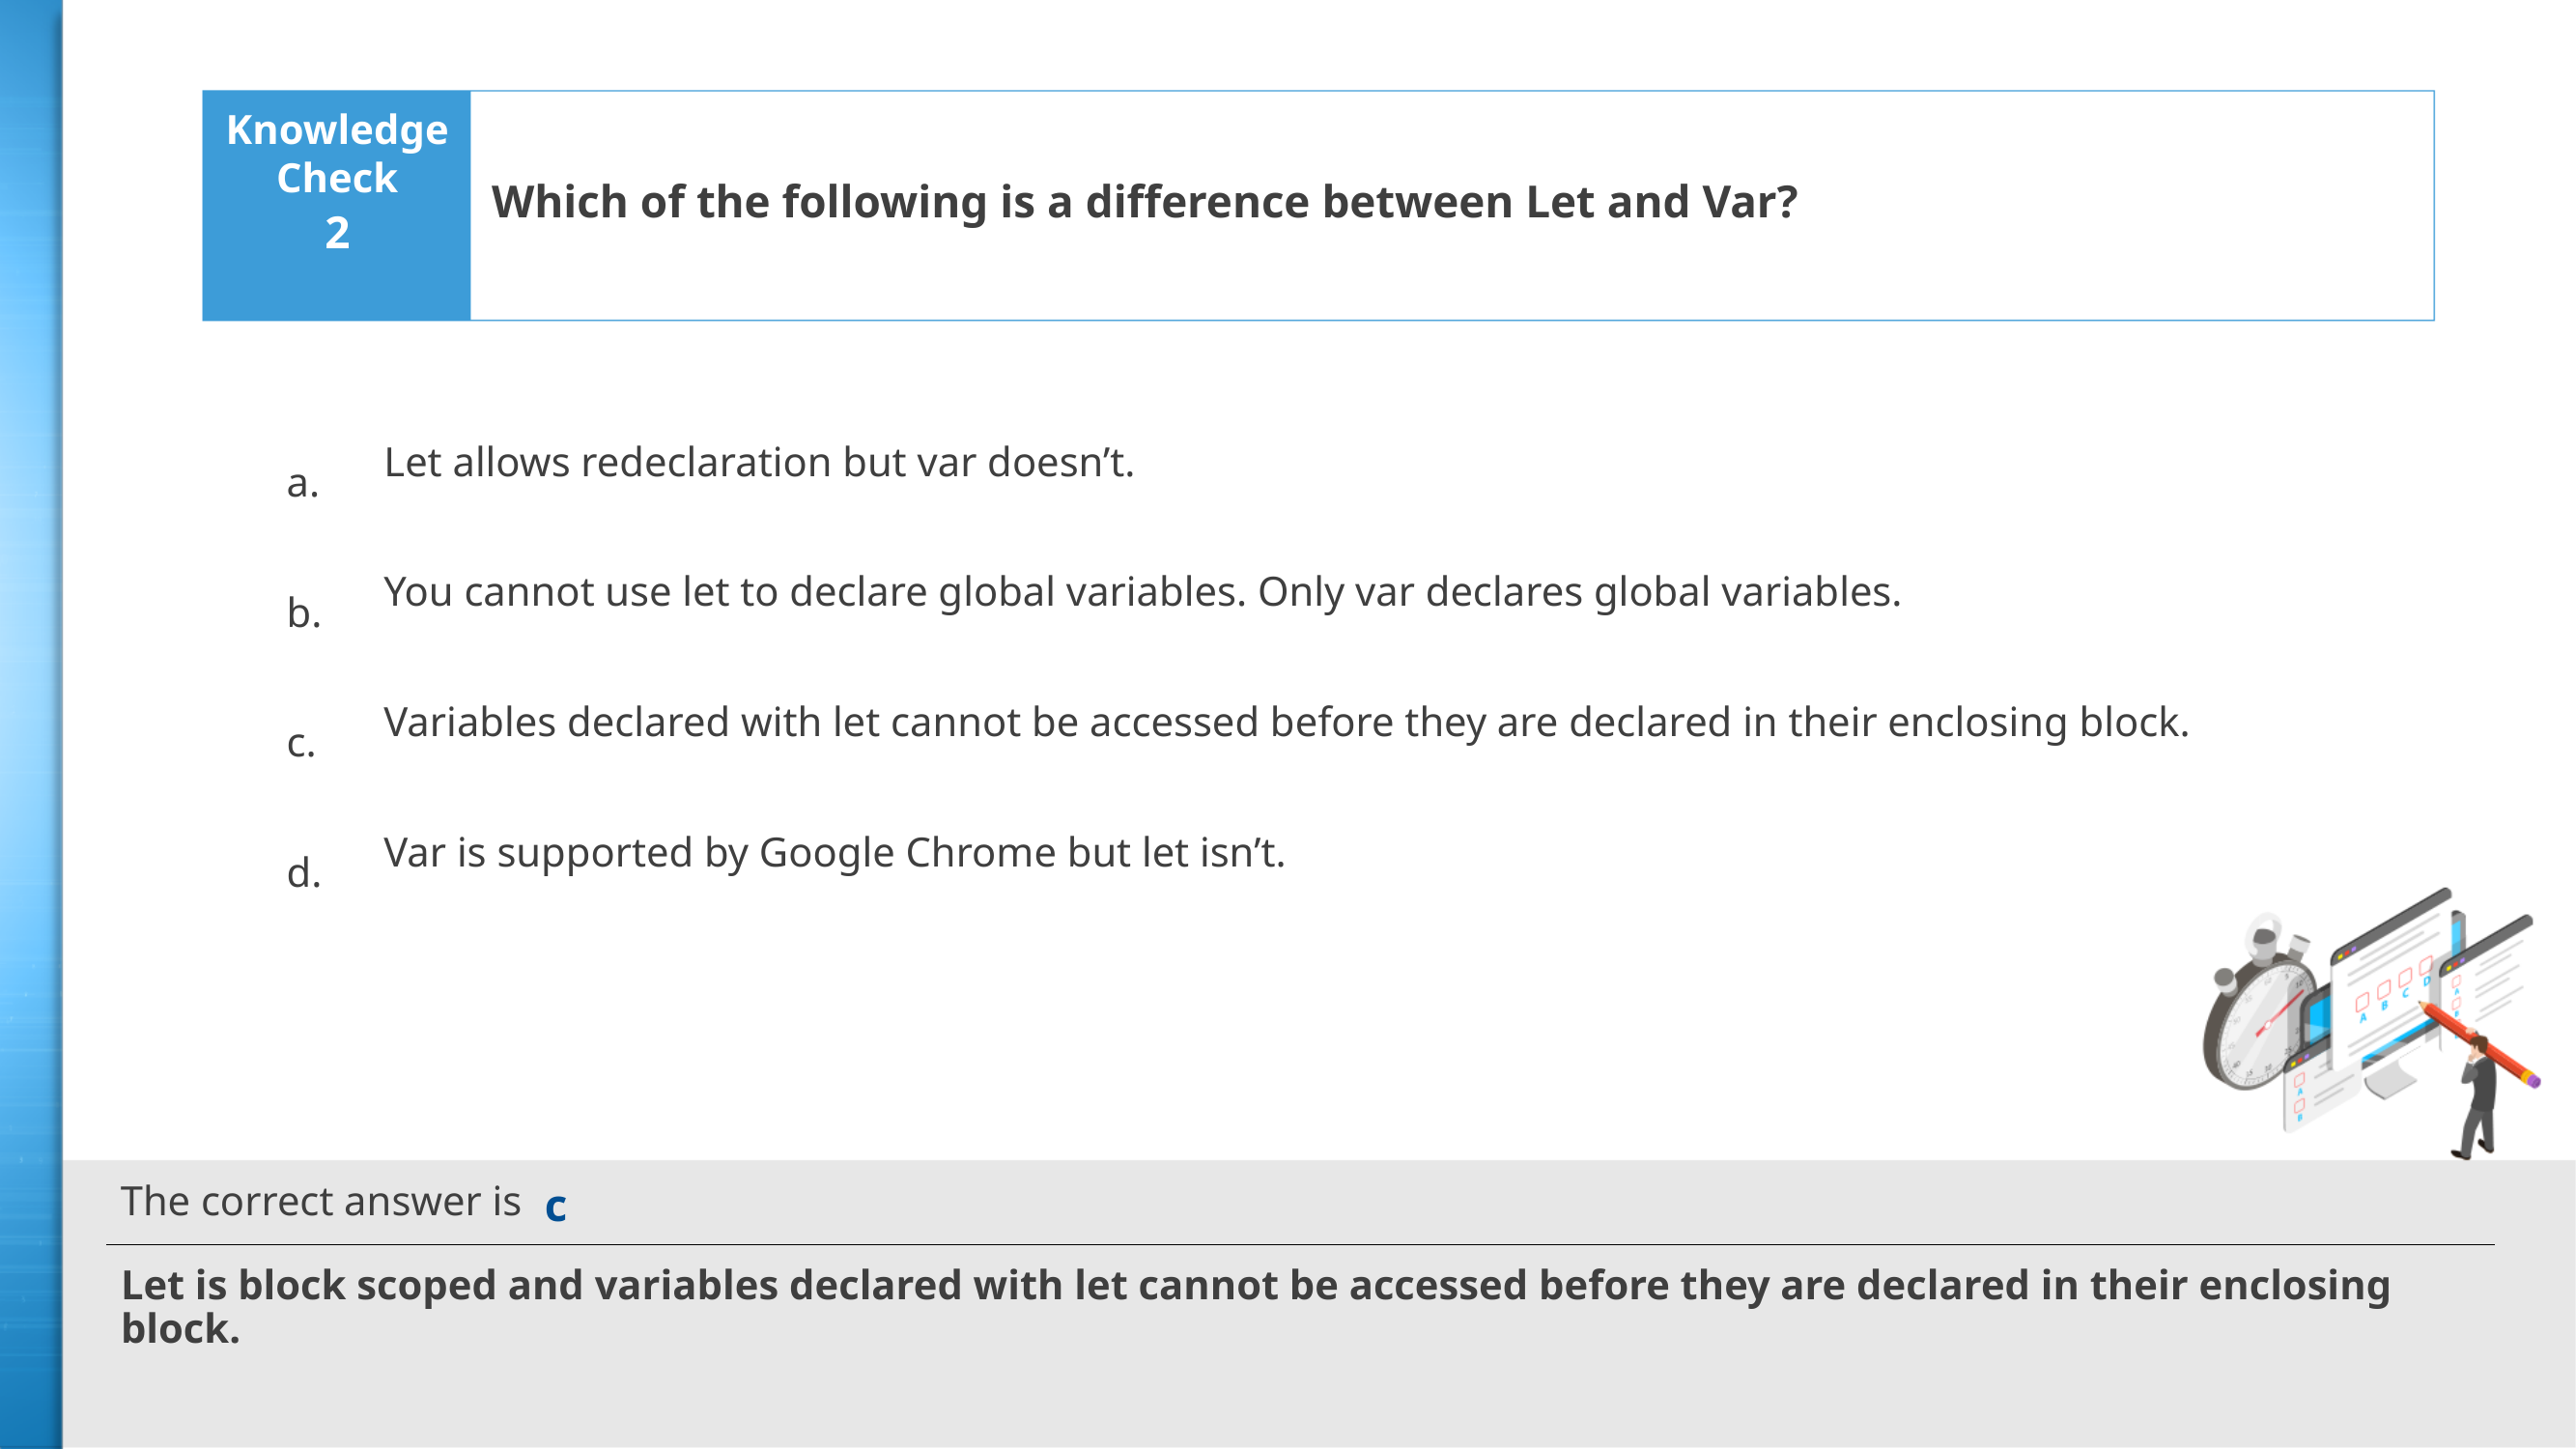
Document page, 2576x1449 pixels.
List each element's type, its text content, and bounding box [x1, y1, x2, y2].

list Variables declared with let cannot be accessed before they are declared in their enclosing block. [369, 701, 2283, 813]
list Var is supported by Google Chrome but let isn’t. [369, 832, 2152, 944]
list You cannot use let to declare global variables. Only var declares global variables. [369, 572, 2152, 684]
list c [530, 1167, 1961, 1232]
list Which of the following is a difference between Let and Var? [477, 90, 2430, 317]
list Let is block scoped and variables declared with let cannot be accessed before they are declared in their enclosing block. [105, 1257, 2514, 1416]
list 2 [203, 203, 472, 310]
picture [0, 0, 2576, 1449]
list Let allows redeclaration but var doesn’t. [369, 441, 2152, 554]
